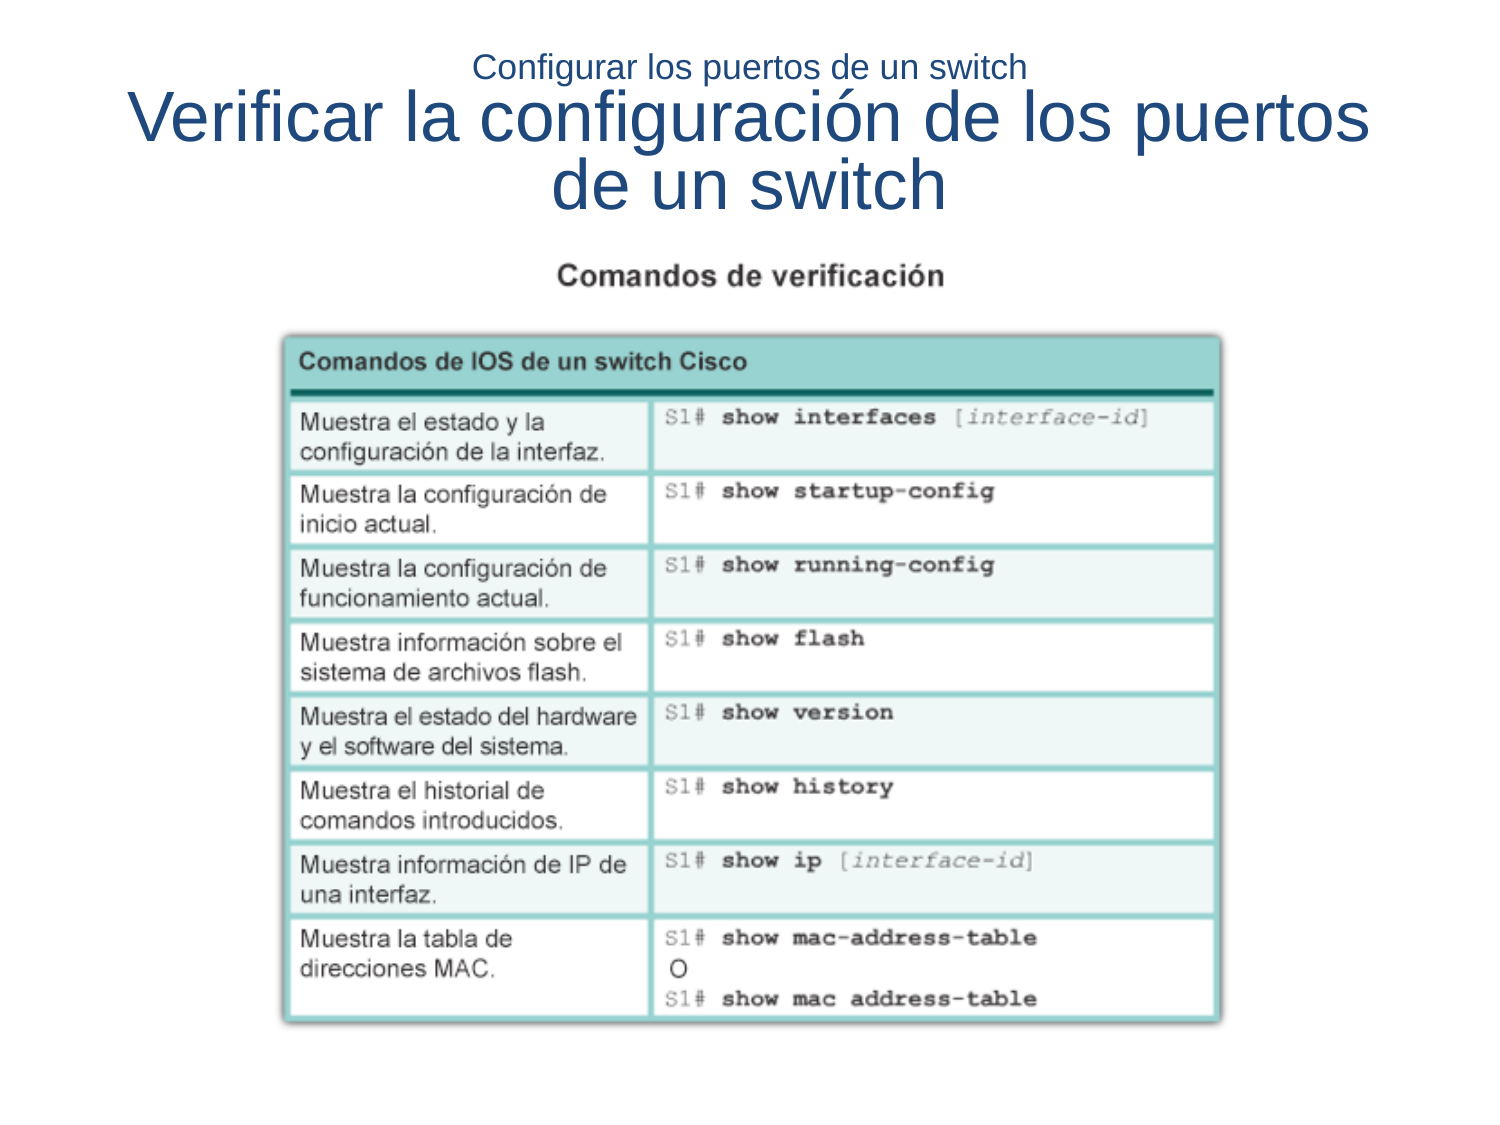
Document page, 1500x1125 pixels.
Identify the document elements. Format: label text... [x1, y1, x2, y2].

picture [256, 252, 1247, 1048]
title Configurar los puertos de un switch Verificar la configuración de los puertos de un switch [75, 45, 1425, 233]
